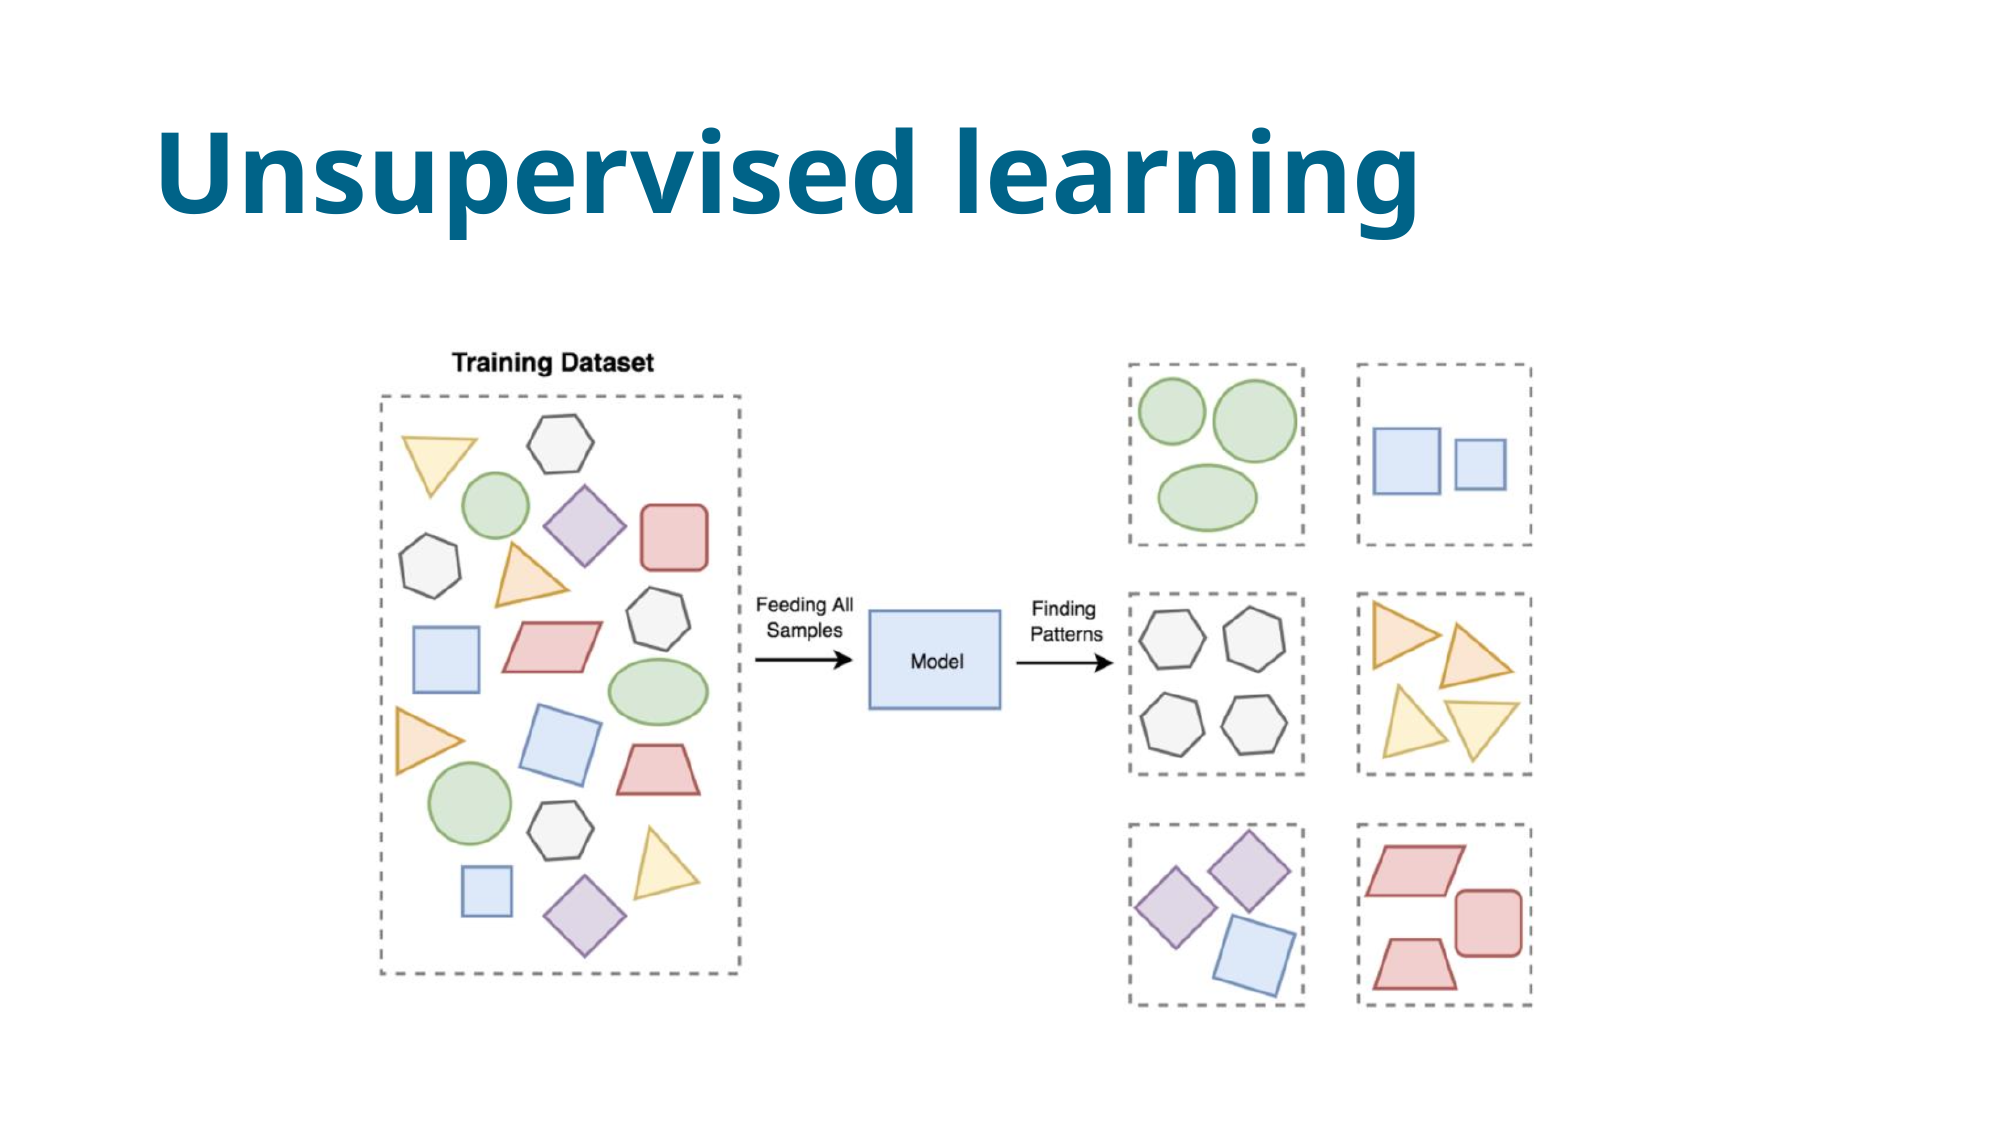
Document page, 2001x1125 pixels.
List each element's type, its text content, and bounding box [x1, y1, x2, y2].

picture [319, 291, 1595, 1055]
title Unsupervised learning [137, 59, 1863, 278]
